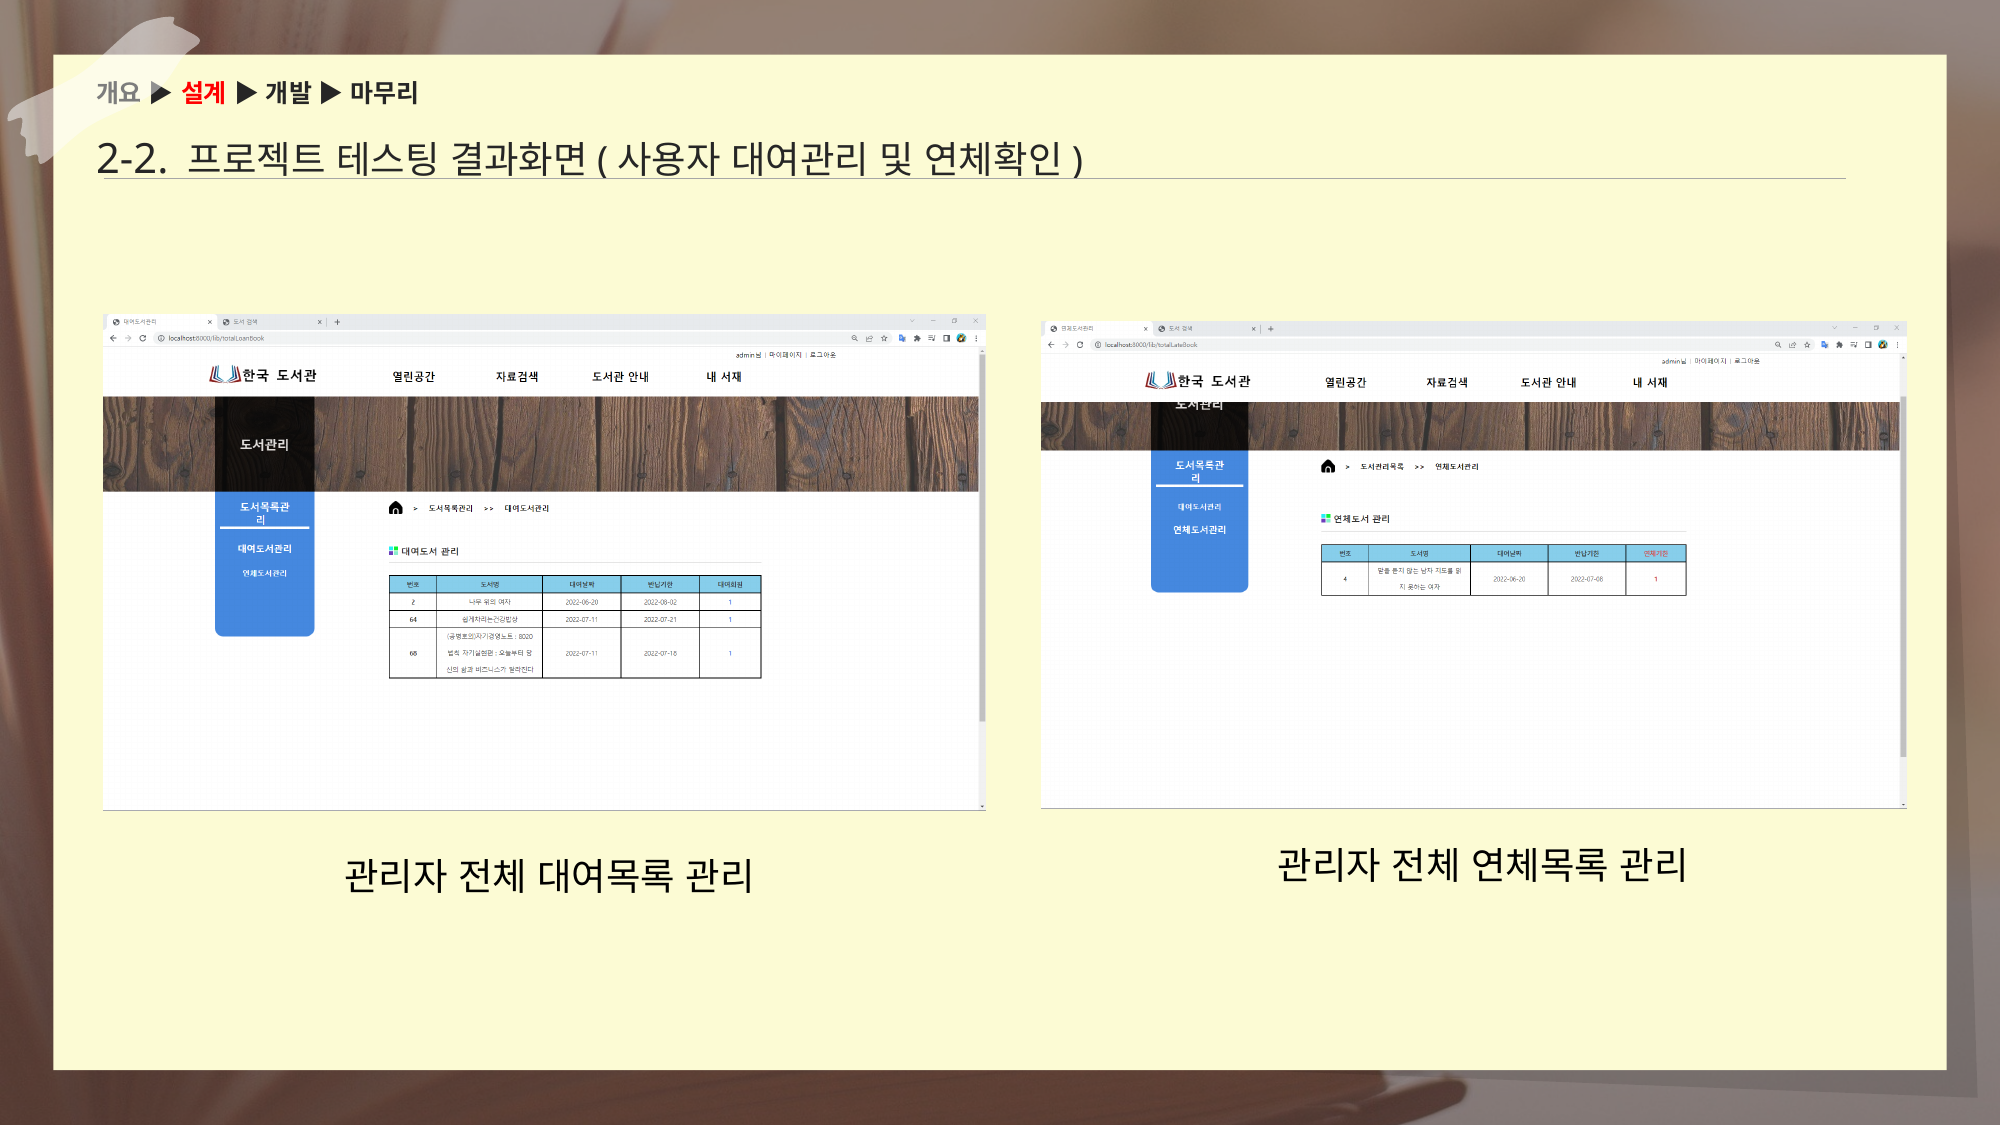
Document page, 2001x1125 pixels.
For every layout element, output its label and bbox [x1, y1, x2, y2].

text_box [7, 16, 1978, 1098]
picture [0, 0, 2000, 1125]
